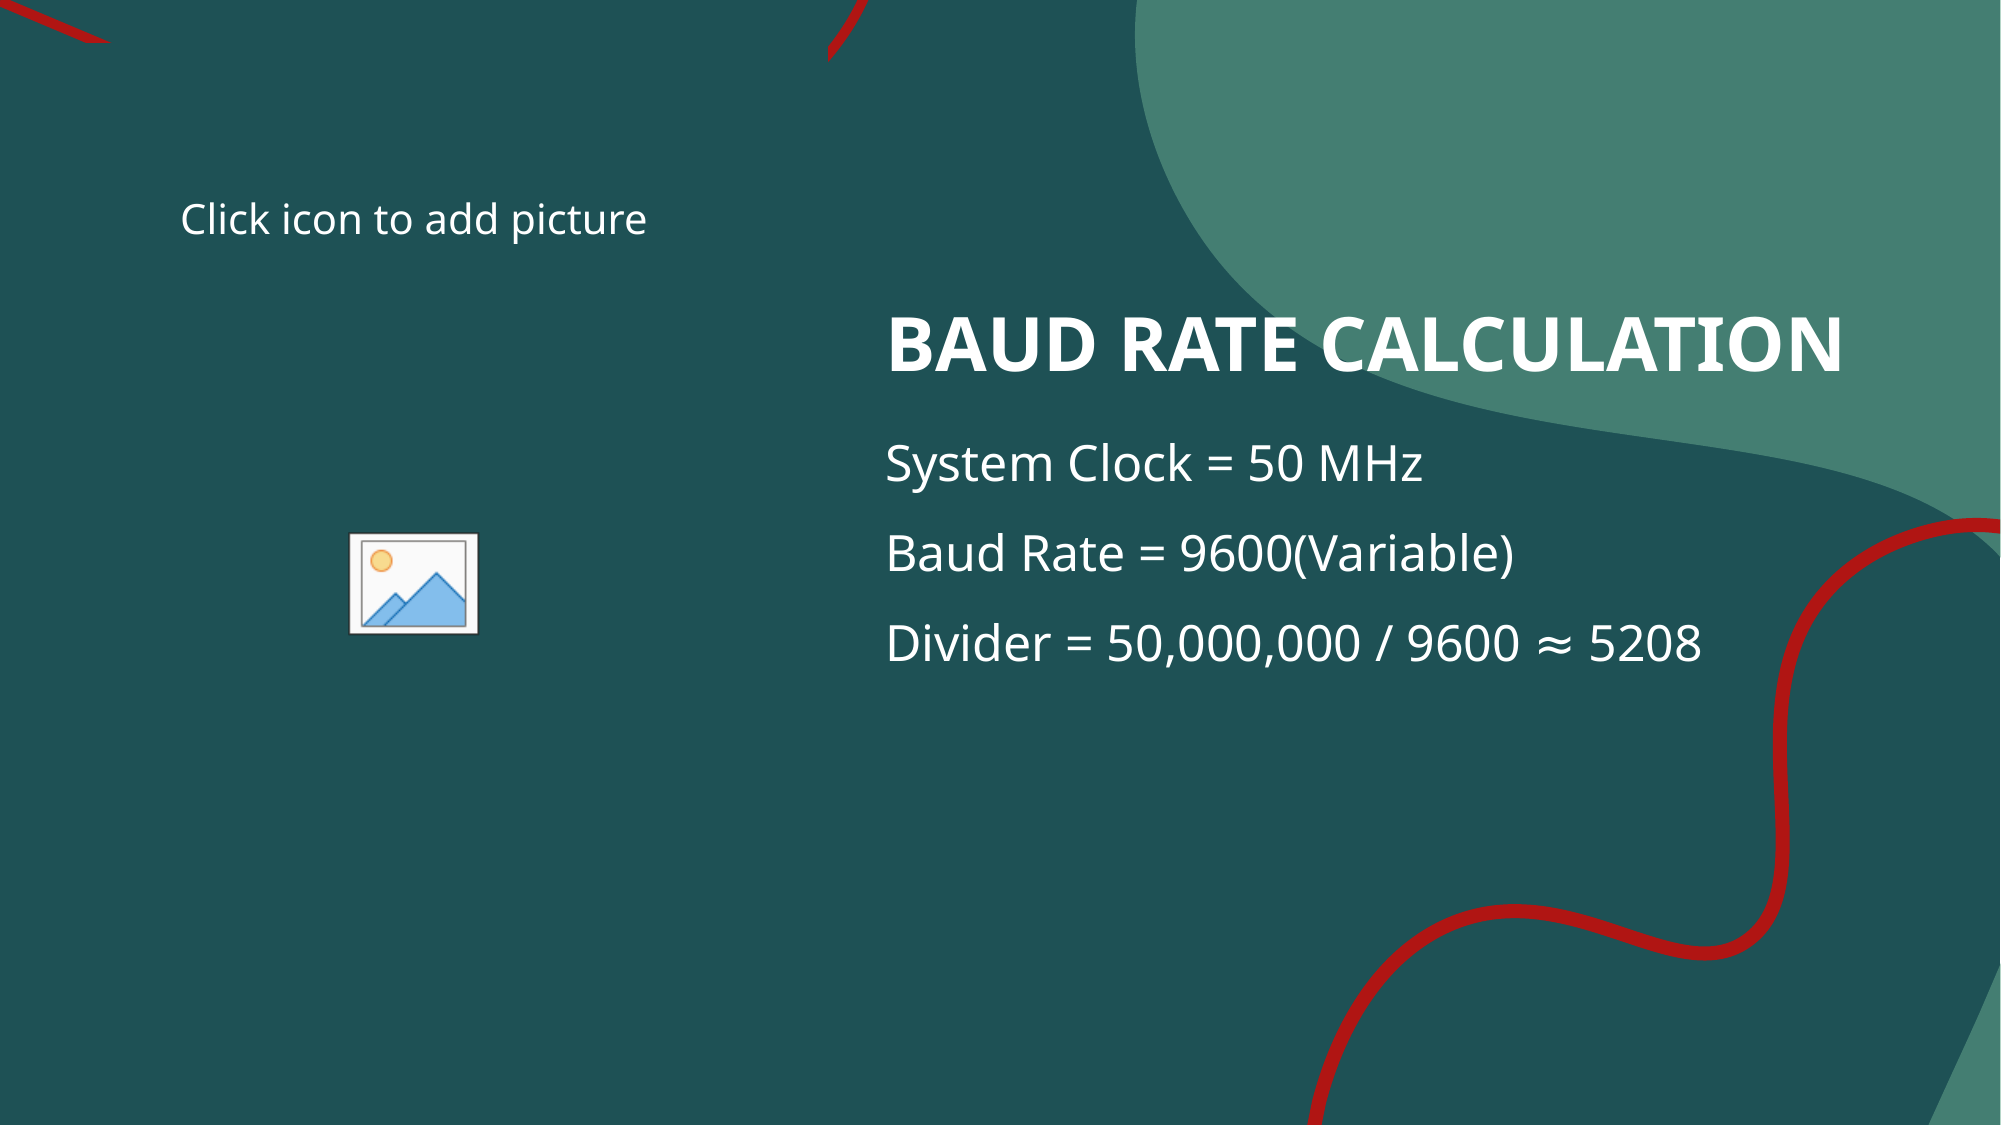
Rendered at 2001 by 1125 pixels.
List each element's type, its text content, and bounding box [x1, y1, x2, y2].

picture [0, 42, 828, 1125]
title BAUD RATE CALCULATION System Clock = 50 MHz Baud Rate = 9600(Variable) Divider = 50,000,000 / 9600 ≈ 5208 [870, 232, 1864, 828]
